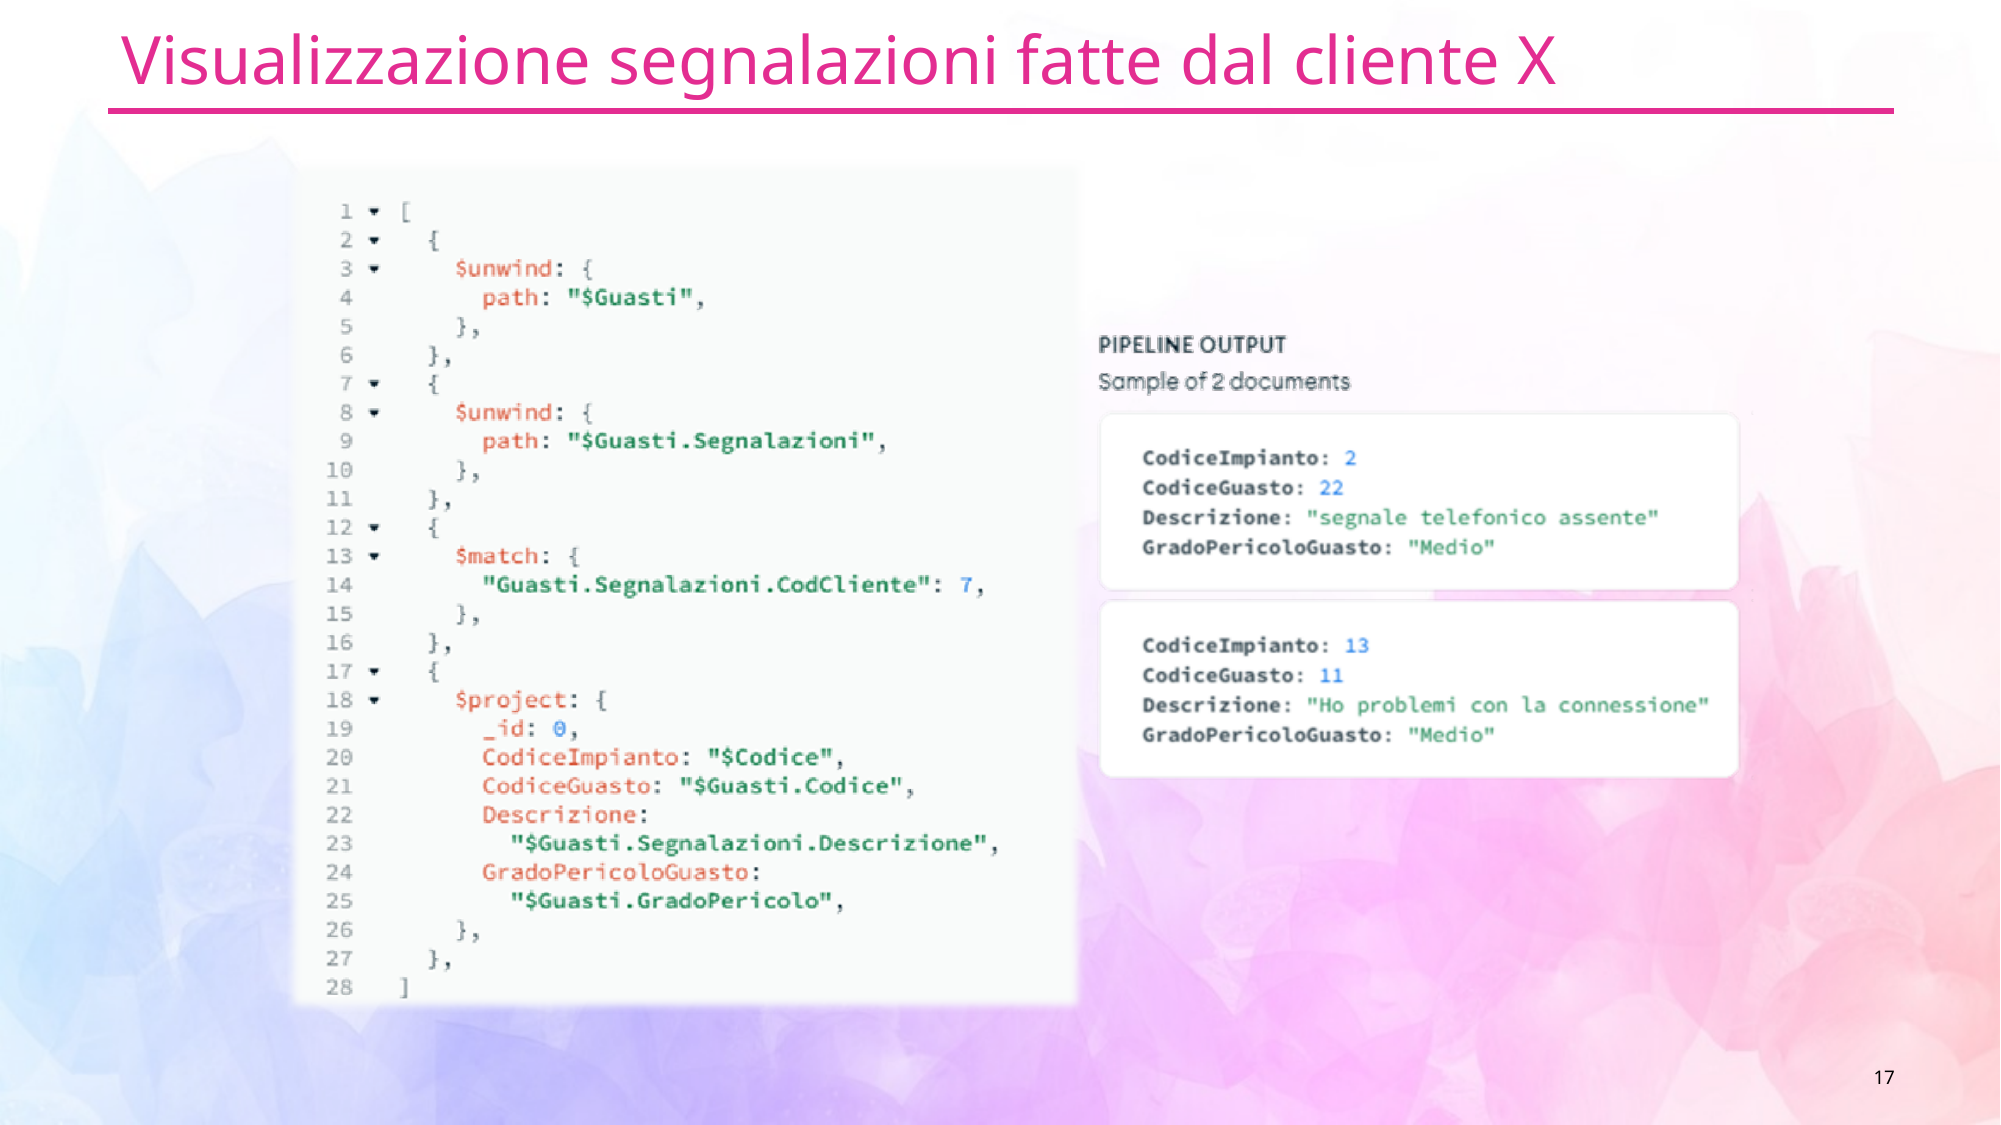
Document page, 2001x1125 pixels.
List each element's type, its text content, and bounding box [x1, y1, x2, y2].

picture [278, 148, 1085, 1015]
slide_number 17 [1757, 1057, 1910, 1109]
title Visualizzazione segnalazioni fatte dal cliente X [106, 22, 1910, 112]
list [1085, 323, 1754, 821]
